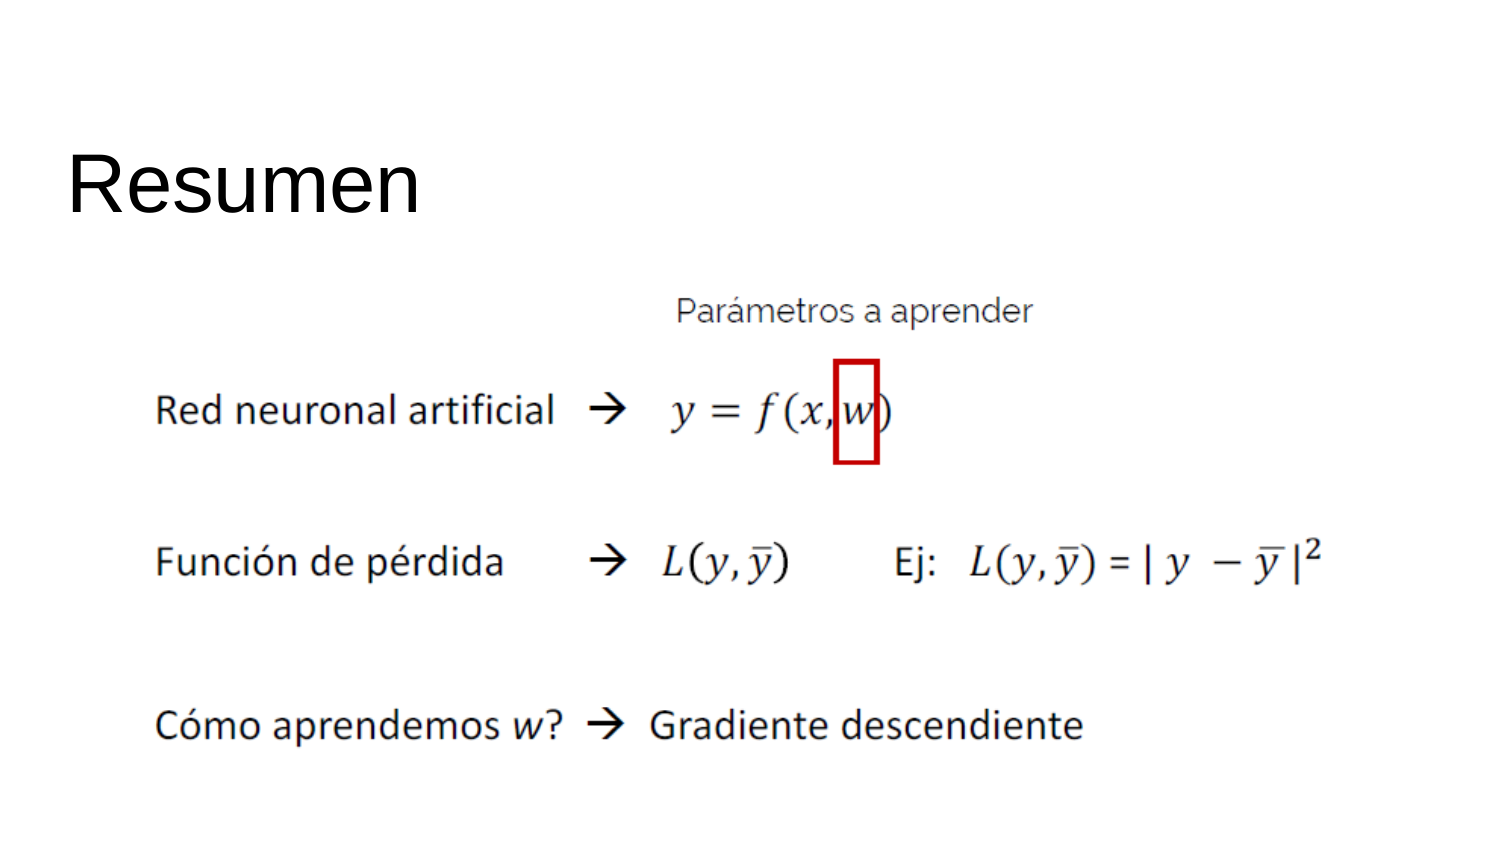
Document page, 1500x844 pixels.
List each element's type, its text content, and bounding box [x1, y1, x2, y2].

picture [102, 256, 1398, 806]
title Resumen [51, 122, 1449, 245]
